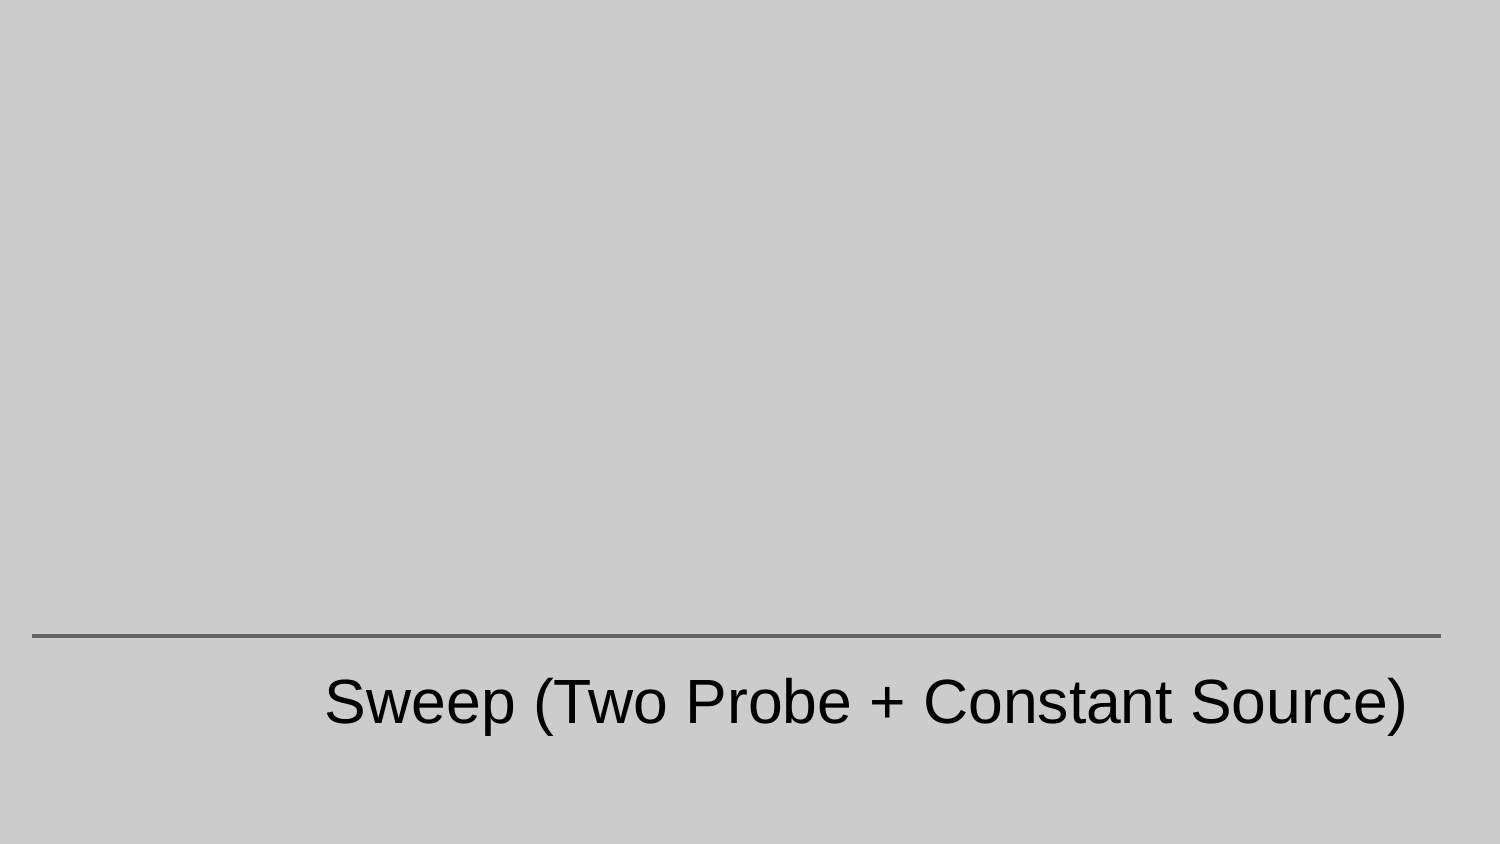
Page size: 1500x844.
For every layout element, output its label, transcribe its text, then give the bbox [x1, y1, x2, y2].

list Sweep (Two Probe + Constant Source) [75, 645, 1425, 731]
